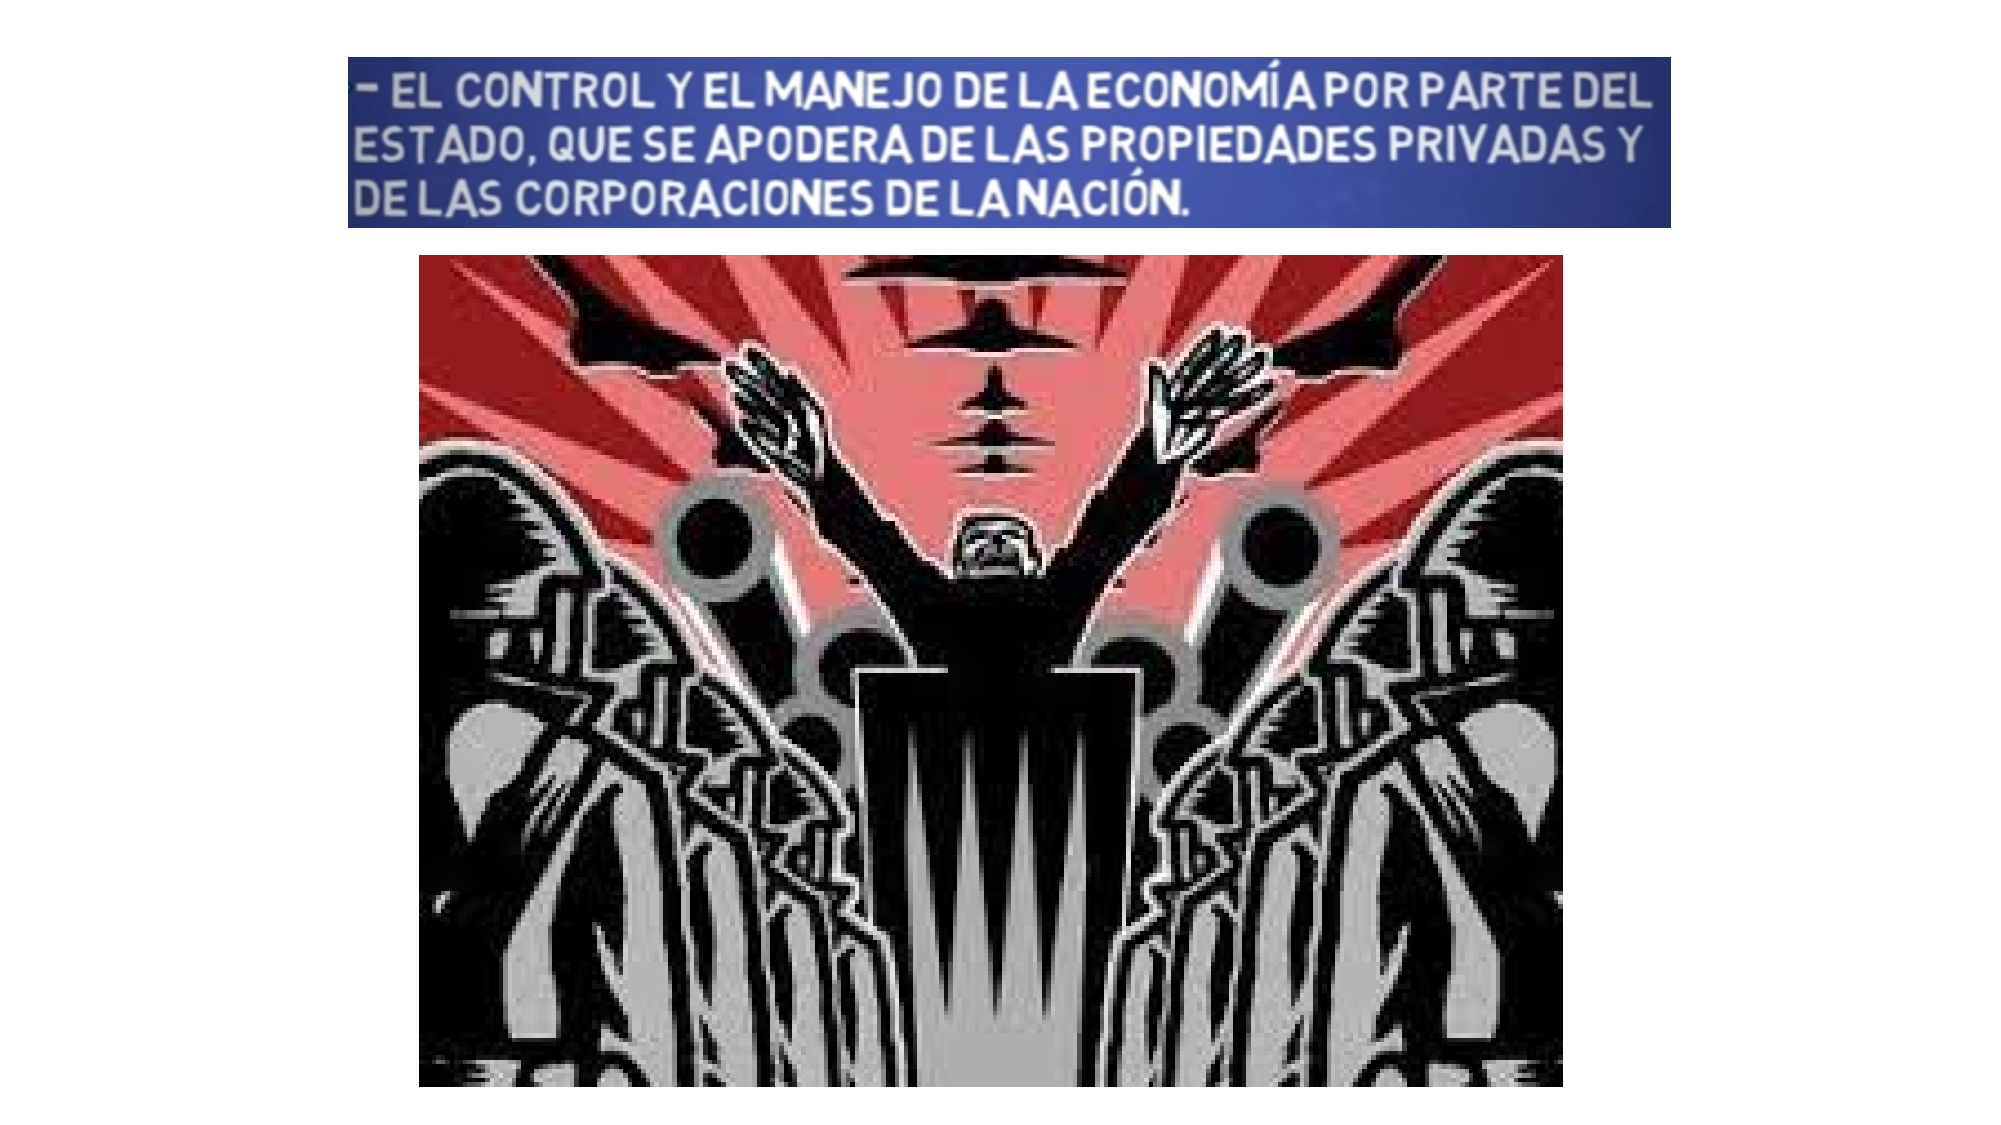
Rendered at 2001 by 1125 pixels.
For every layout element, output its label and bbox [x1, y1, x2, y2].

picture [348, 57, 1671, 228]
picture [419, 255, 1563, 1087]
